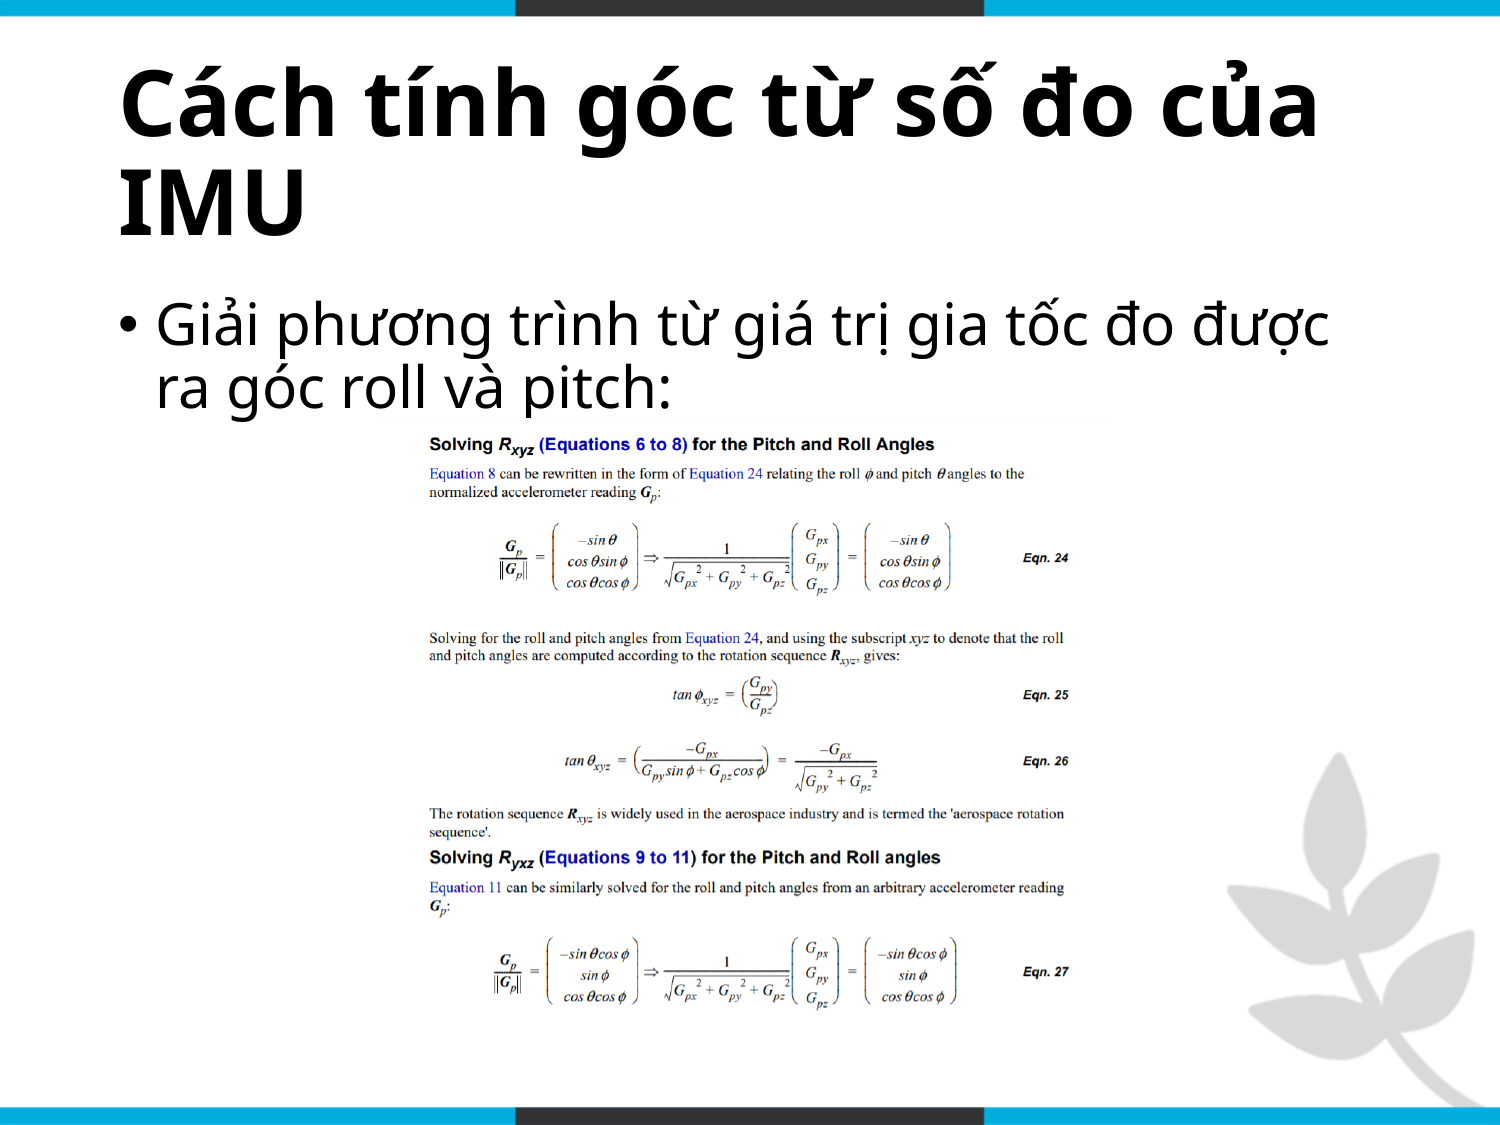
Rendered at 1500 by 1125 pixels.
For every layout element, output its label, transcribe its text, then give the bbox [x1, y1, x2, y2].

list Giải phương trình từ giá trị gia tốc đo được ra góc roll và pitch: [103, 287, 1397, 580]
title Cách tính góc từ số đo của IMU [103, 48, 1397, 266]
picture [0, 0, 1500, 1125]
